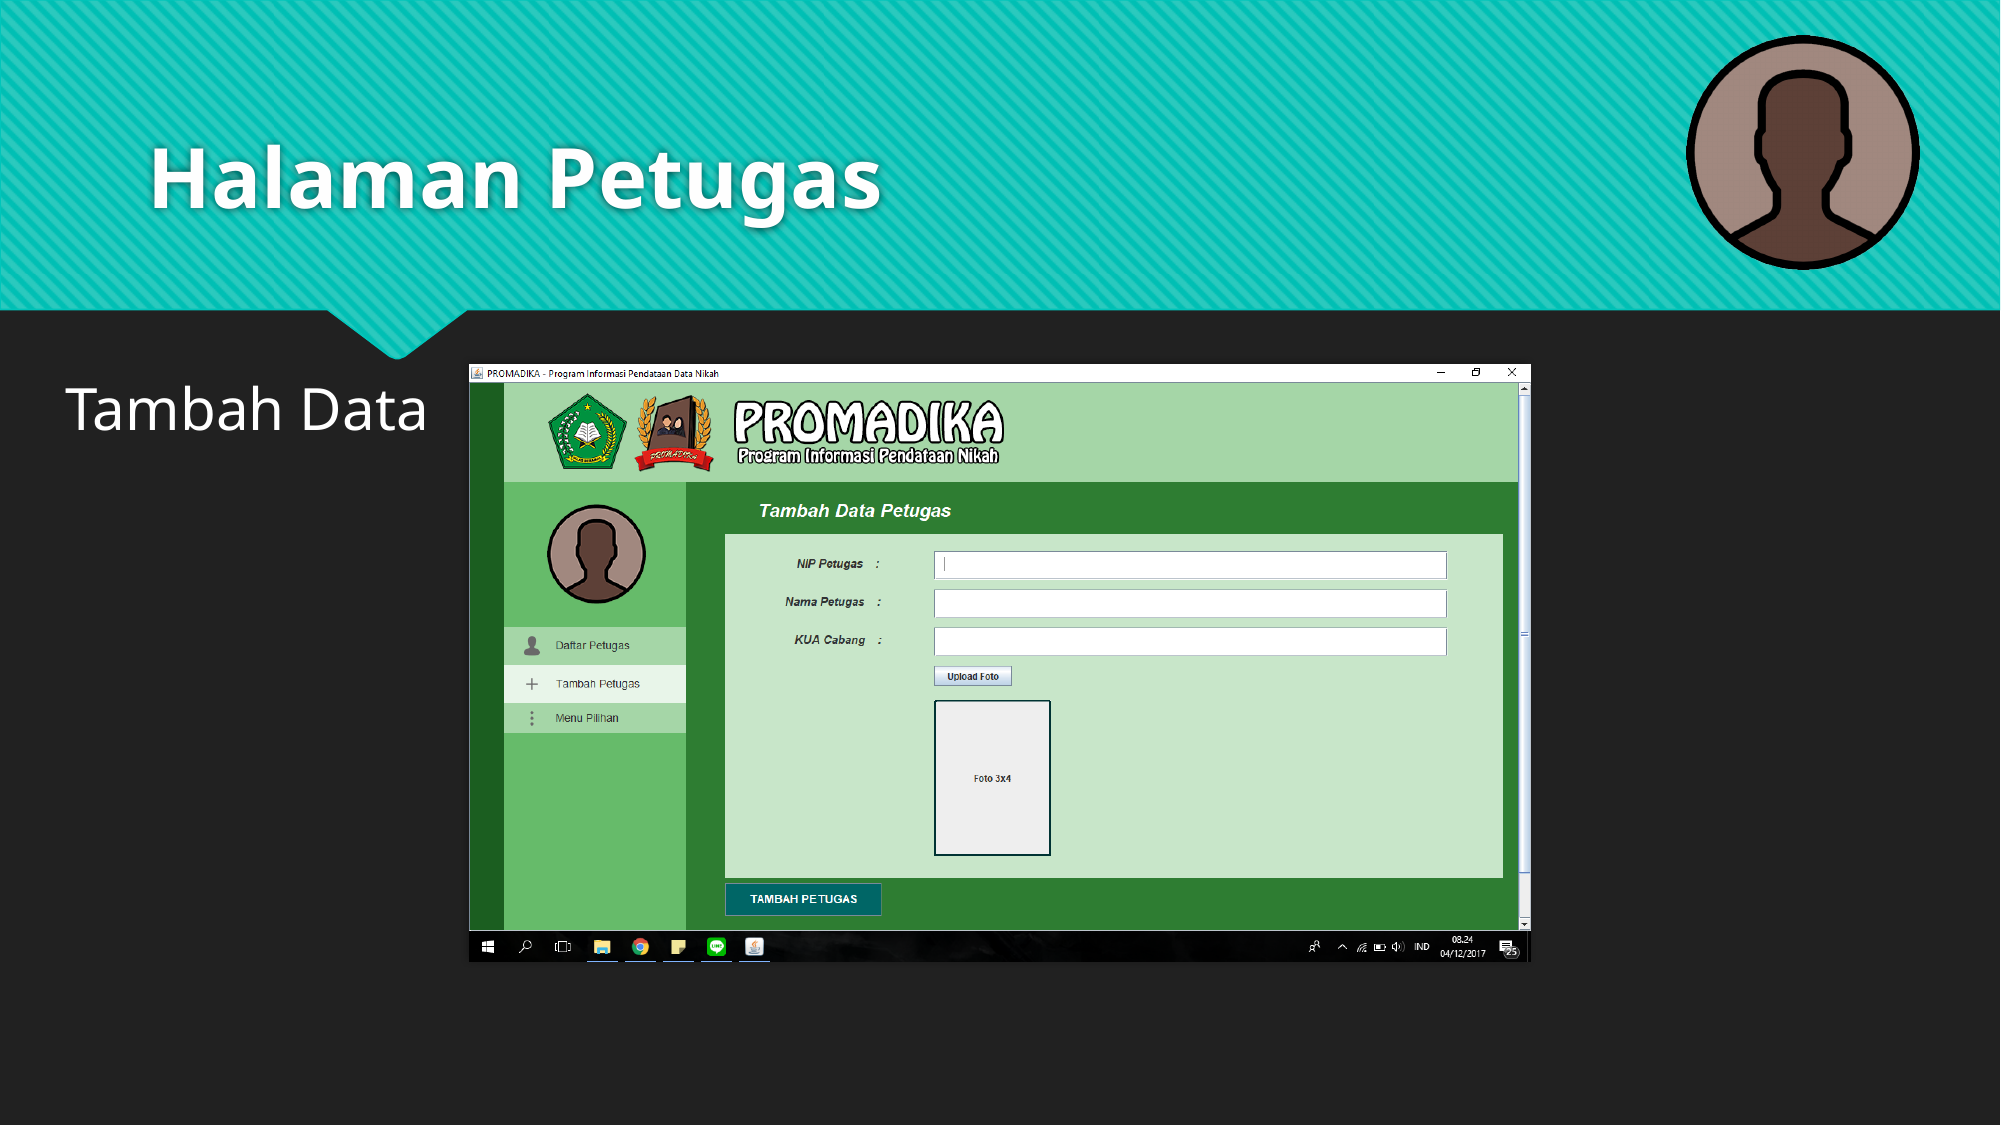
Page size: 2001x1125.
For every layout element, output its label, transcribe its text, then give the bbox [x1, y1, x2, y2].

picture [1685, 35, 1921, 271]
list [469, 364, 1531, 962]
title Halaman Petugas [132, 73, 1685, 233]
text_box Tambah Data [14, 364, 469, 450]
